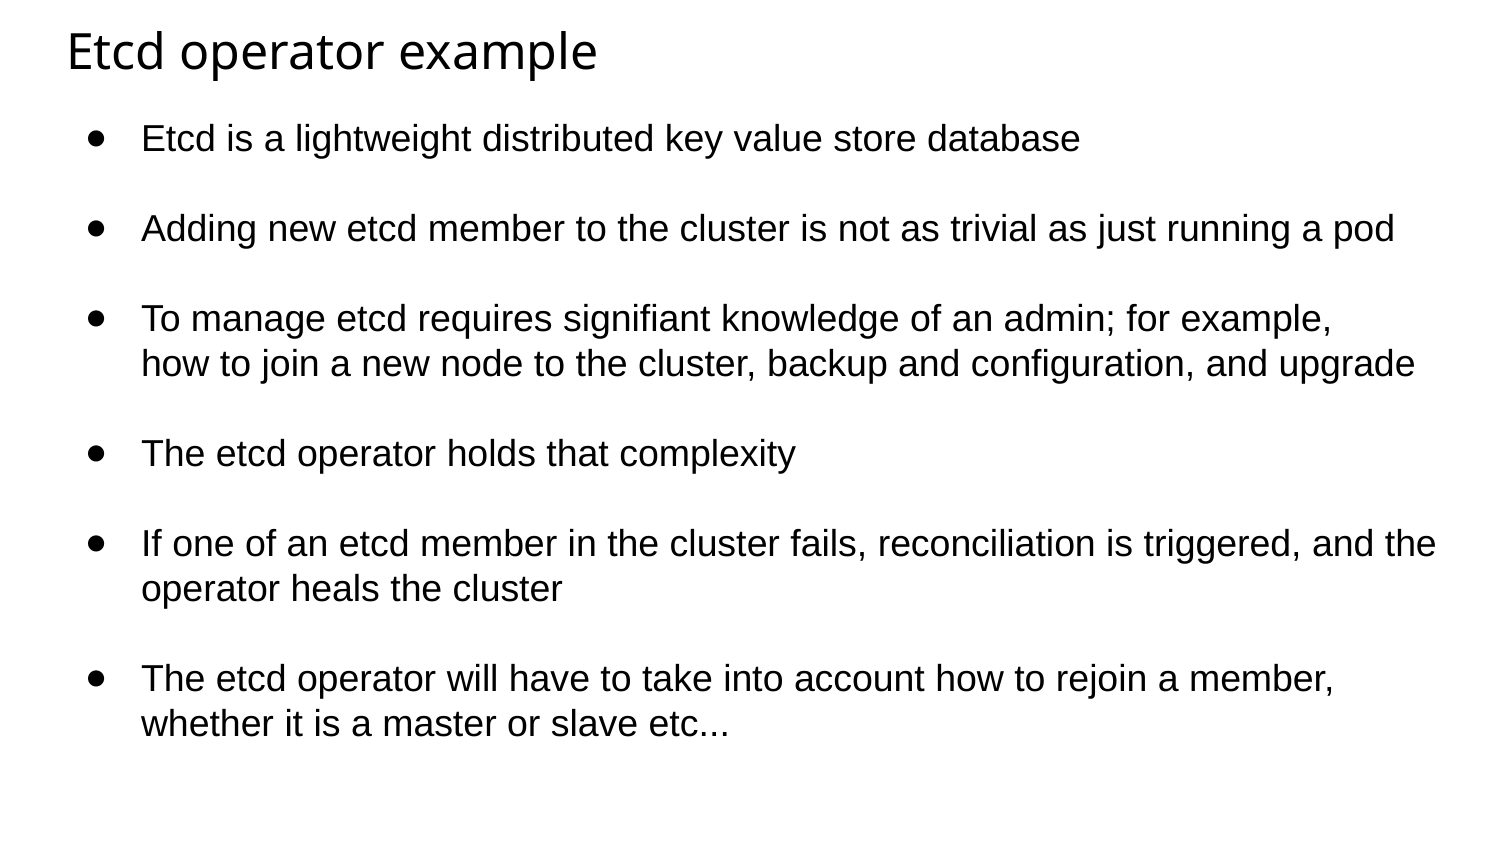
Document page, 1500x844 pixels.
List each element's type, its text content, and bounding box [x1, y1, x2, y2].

title Etcd operator example [51, 4, 1449, 98]
list Etcd is a lightweight distributed key value store database Adding new etcd member to the cluster is not as trivial as just running a pod To manage etcd requires signifiant knowledge of an admin; for example, how to join a new node to the cluster, backup and configuration, and upgrade The etcd operator holds that complexity If one of an etcd member in the cluster fails, reconciliation is triggered, and the operator heals the cluster The etcd operator will have to take into account how to rejoin a member, whether it is a master or slave etc... [51, 98, 1471, 829]
